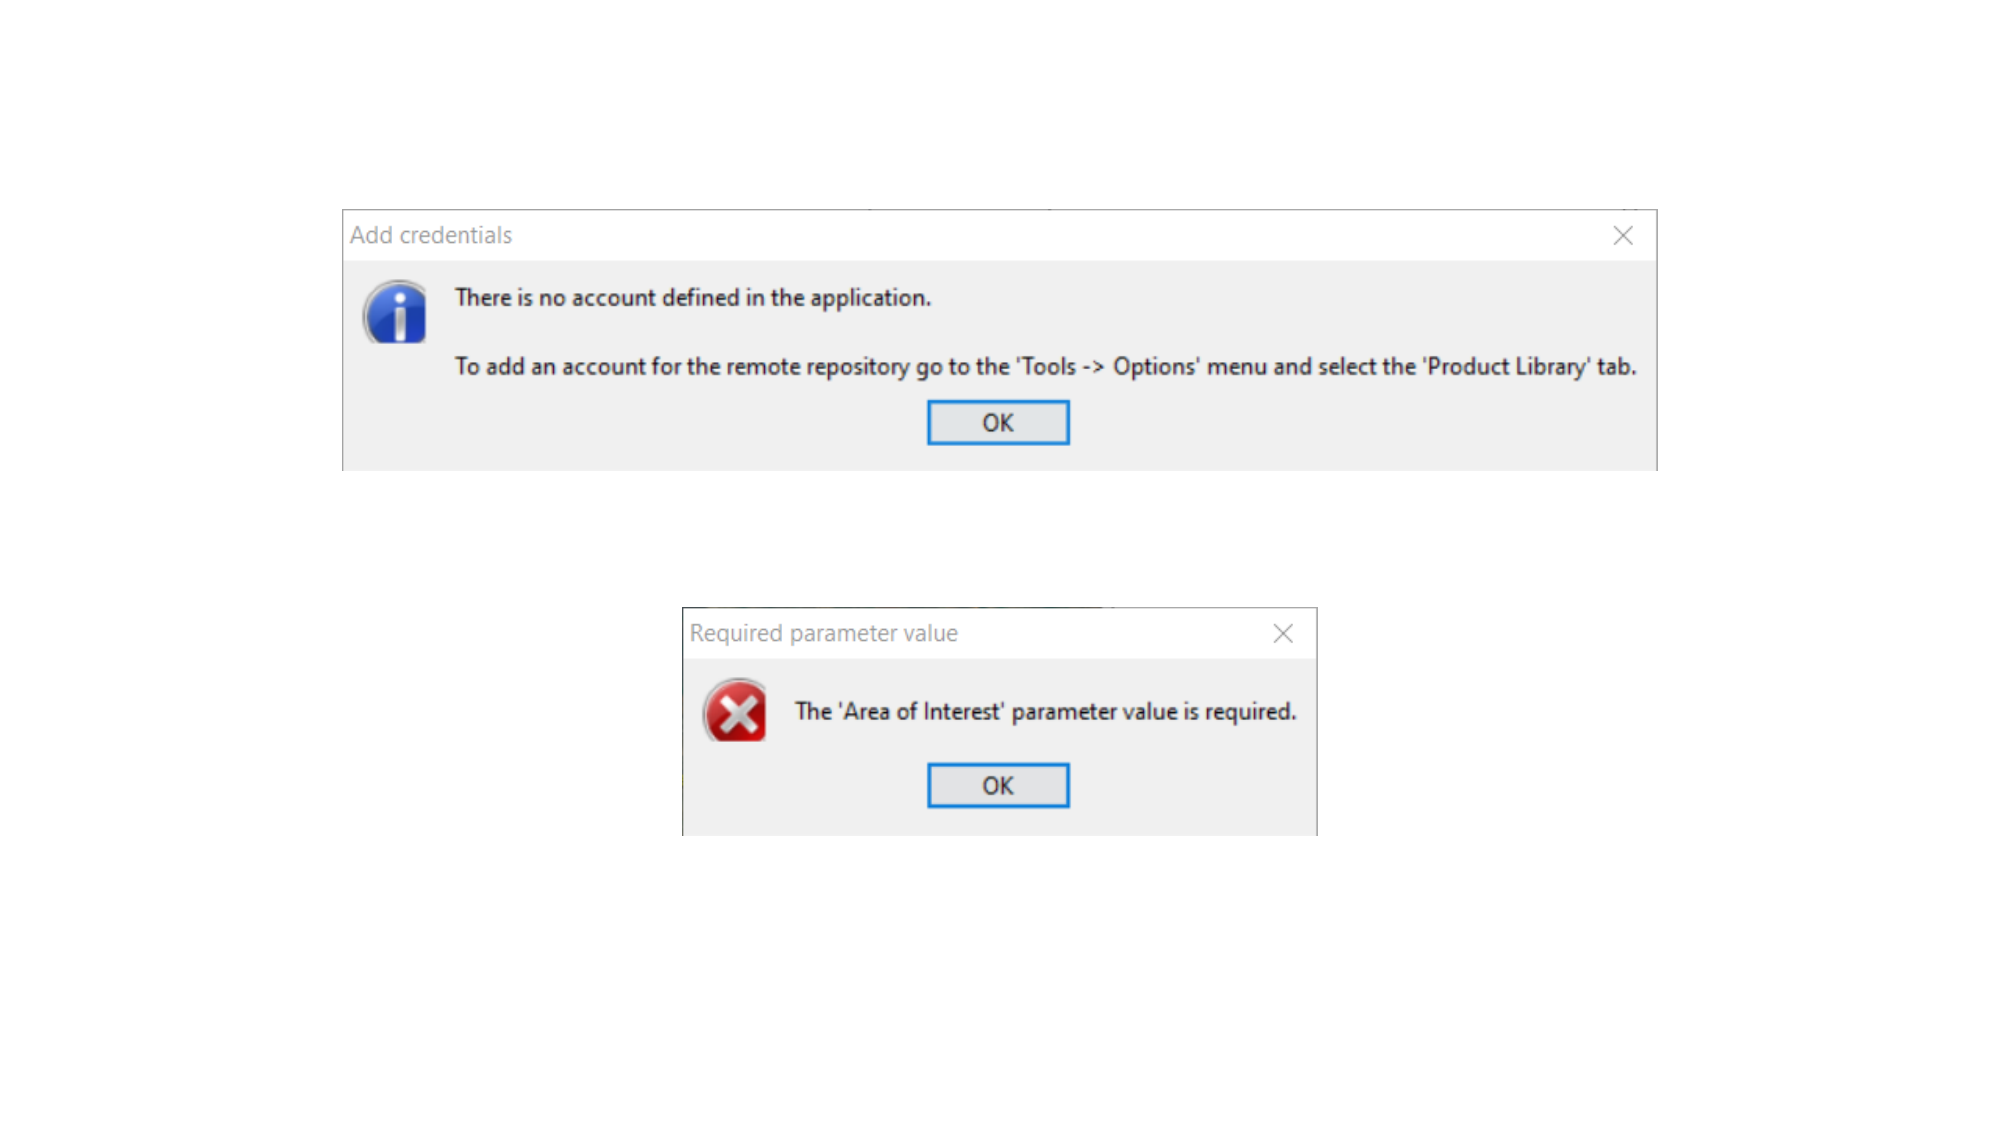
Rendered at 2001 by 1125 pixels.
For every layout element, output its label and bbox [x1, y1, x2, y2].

picture [681, 607, 1318, 836]
picture [341, 209, 1658, 471]
